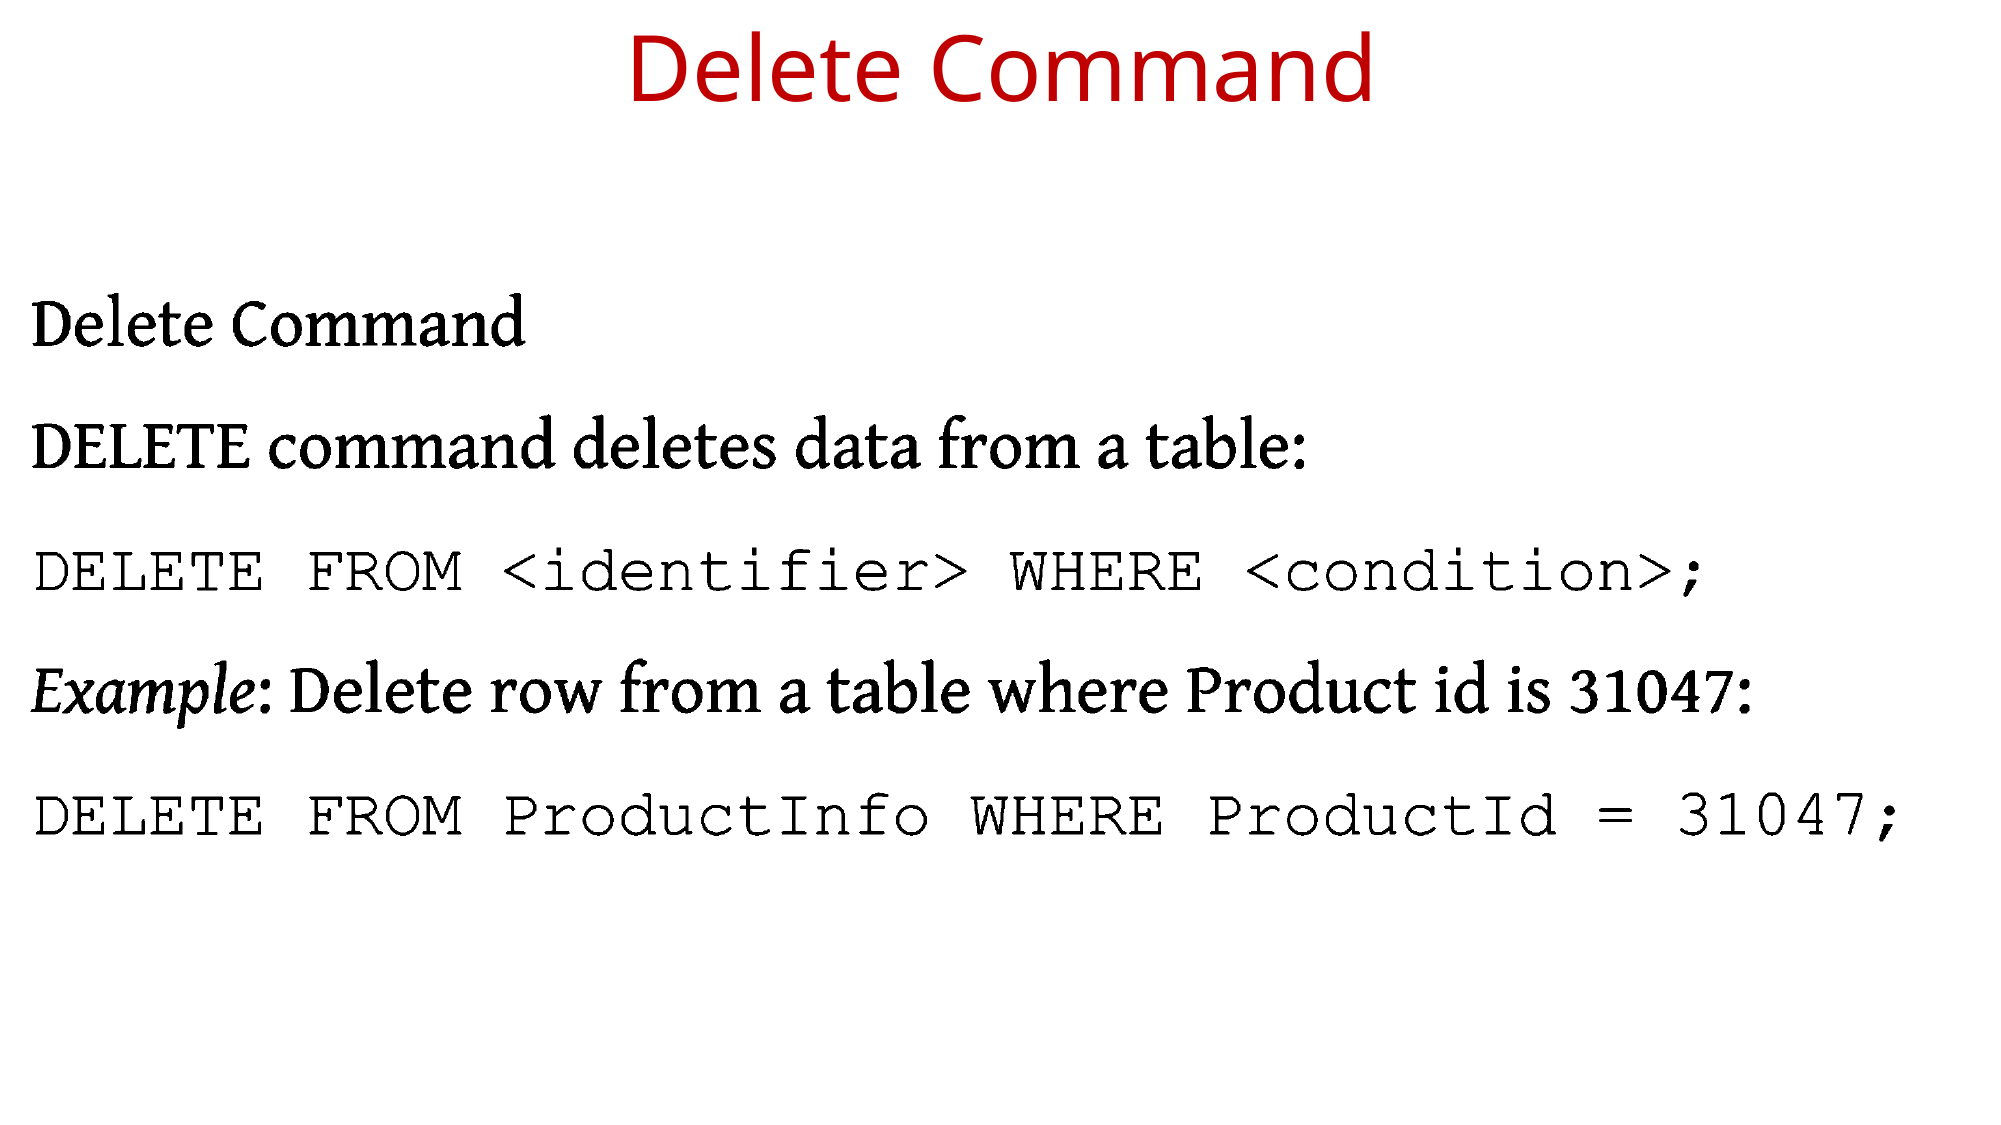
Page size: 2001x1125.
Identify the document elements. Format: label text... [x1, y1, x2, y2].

title Delete Command [22, 0, 1982, 157]
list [22, 293, 1982, 872]
